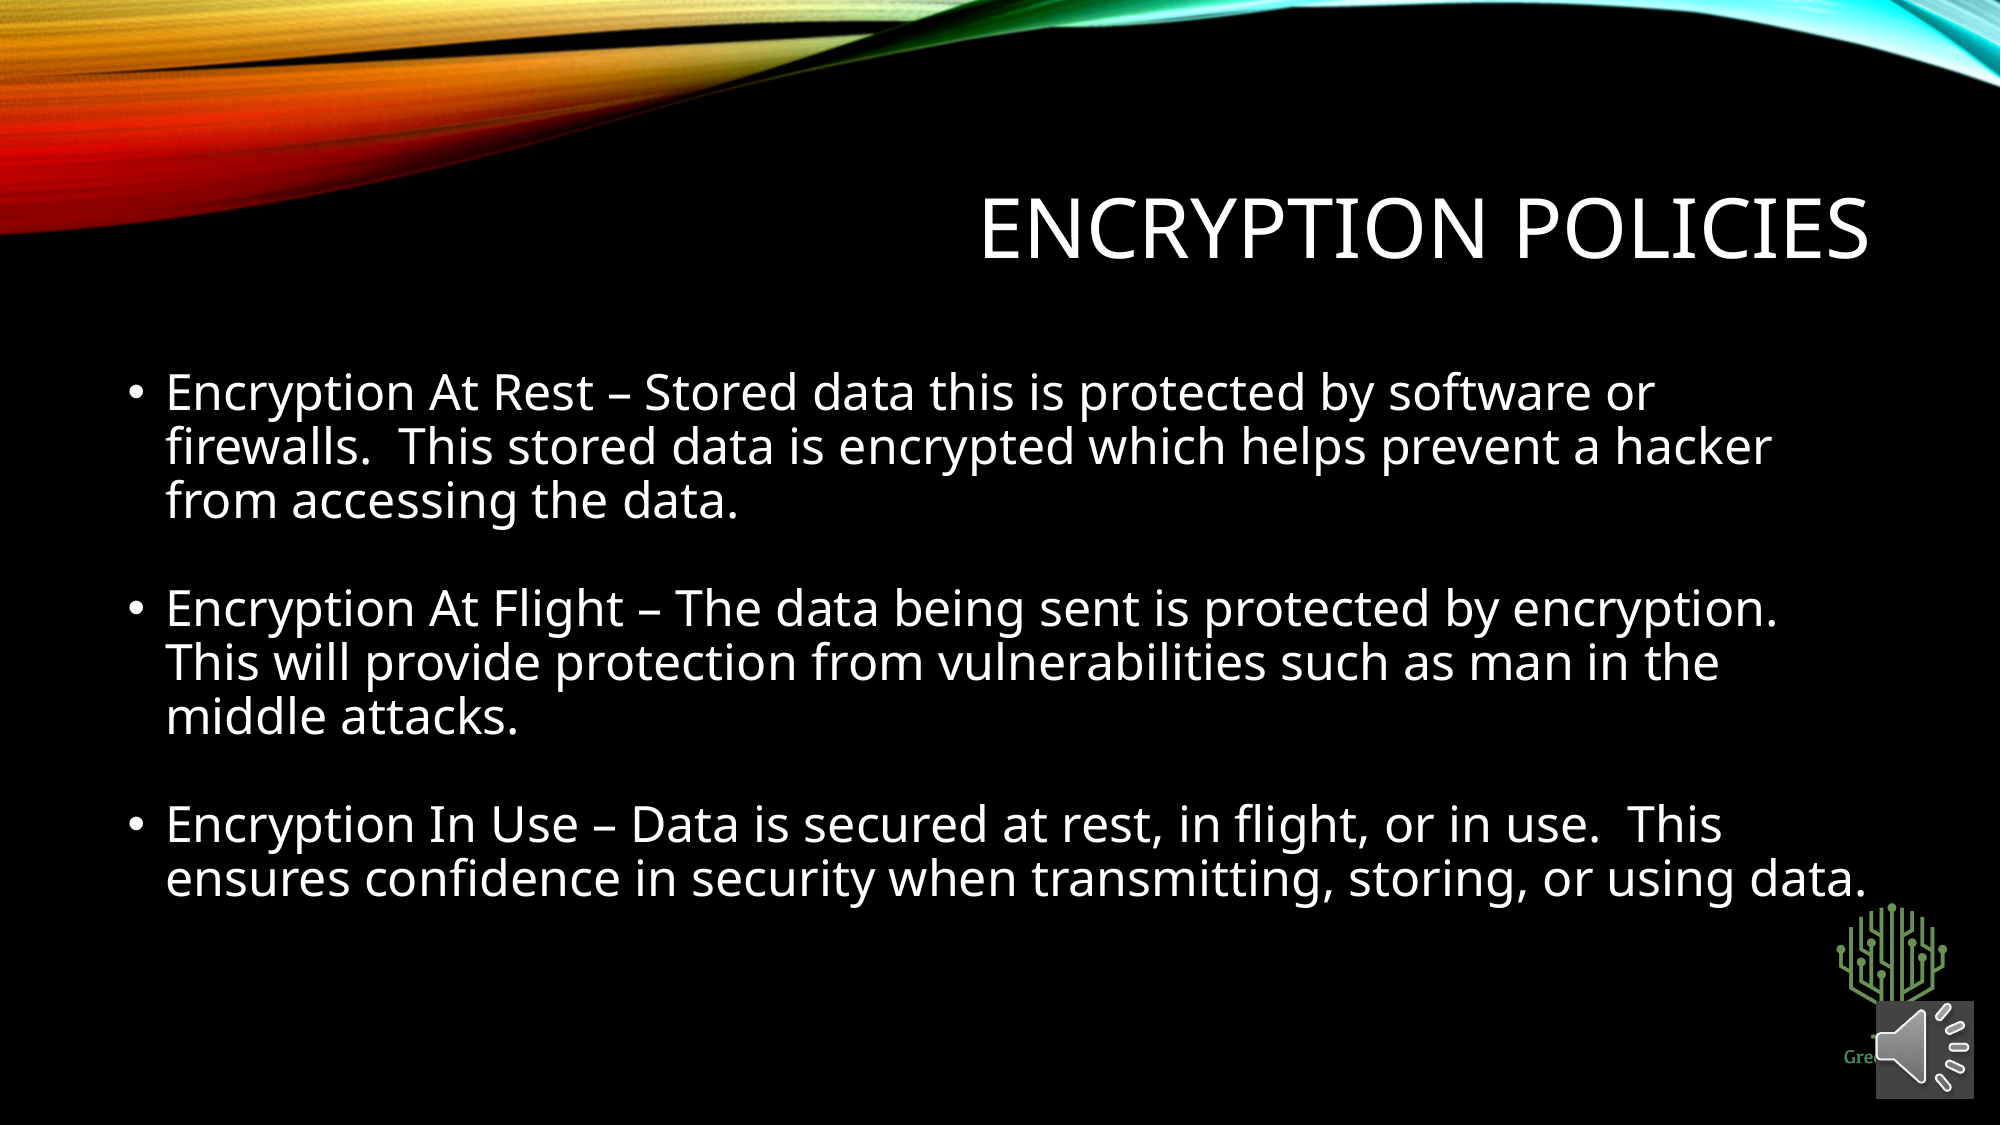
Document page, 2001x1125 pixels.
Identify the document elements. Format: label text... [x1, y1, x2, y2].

picture [1817, 892, 1976, 1101]
title ENCRYPTION POLICIES [474, 125, 1888, 338]
picture [0, 0, 2000, 237]
list Encryption At Rest – Stored data this is protected by software or firewalls. This stored data is encrypted which helps prevent a hacker from accessing the data. Encryption At Flight – The data being sent is protected by encryption. This will provide protection from vulnerabilities such as man in the middle attacks. Encryption In Use – Data is secured at rest, in flight, or in use. This ensures confidence in security when transmitting, storing, or using data. [112, 360, 1888, 1021]
